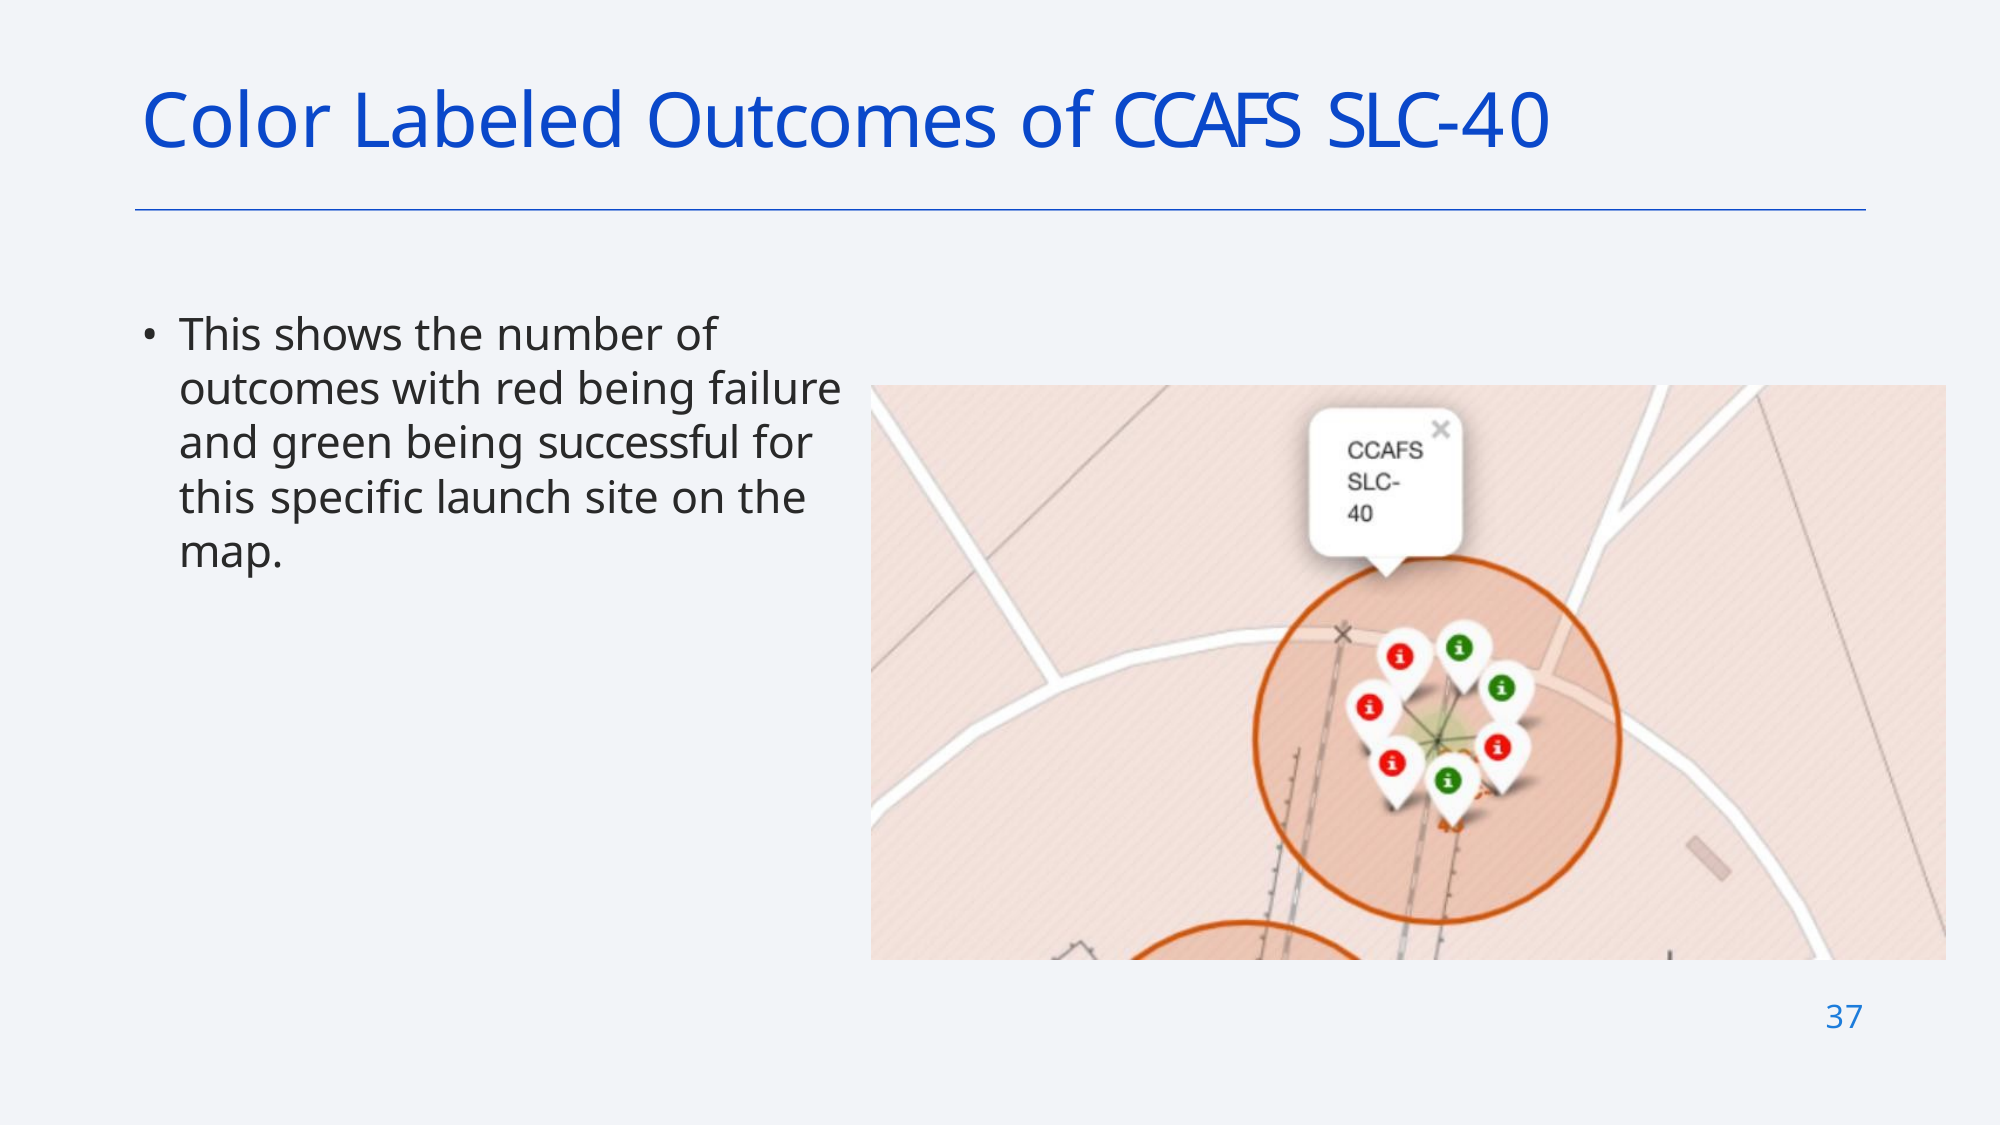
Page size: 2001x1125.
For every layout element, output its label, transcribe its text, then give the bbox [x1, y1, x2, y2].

slide_number 37 [1819, 1002, 1875, 1125]
text_box This shows the number of outcomes with red being failure and green being successful for this specific launch site on the map. [139, 303, 885, 577]
picture [0, 0, 2000, 1125]
title Color Labeled Outcomes of CCAFS SLC-40 [139, 68, 1861, 260]
